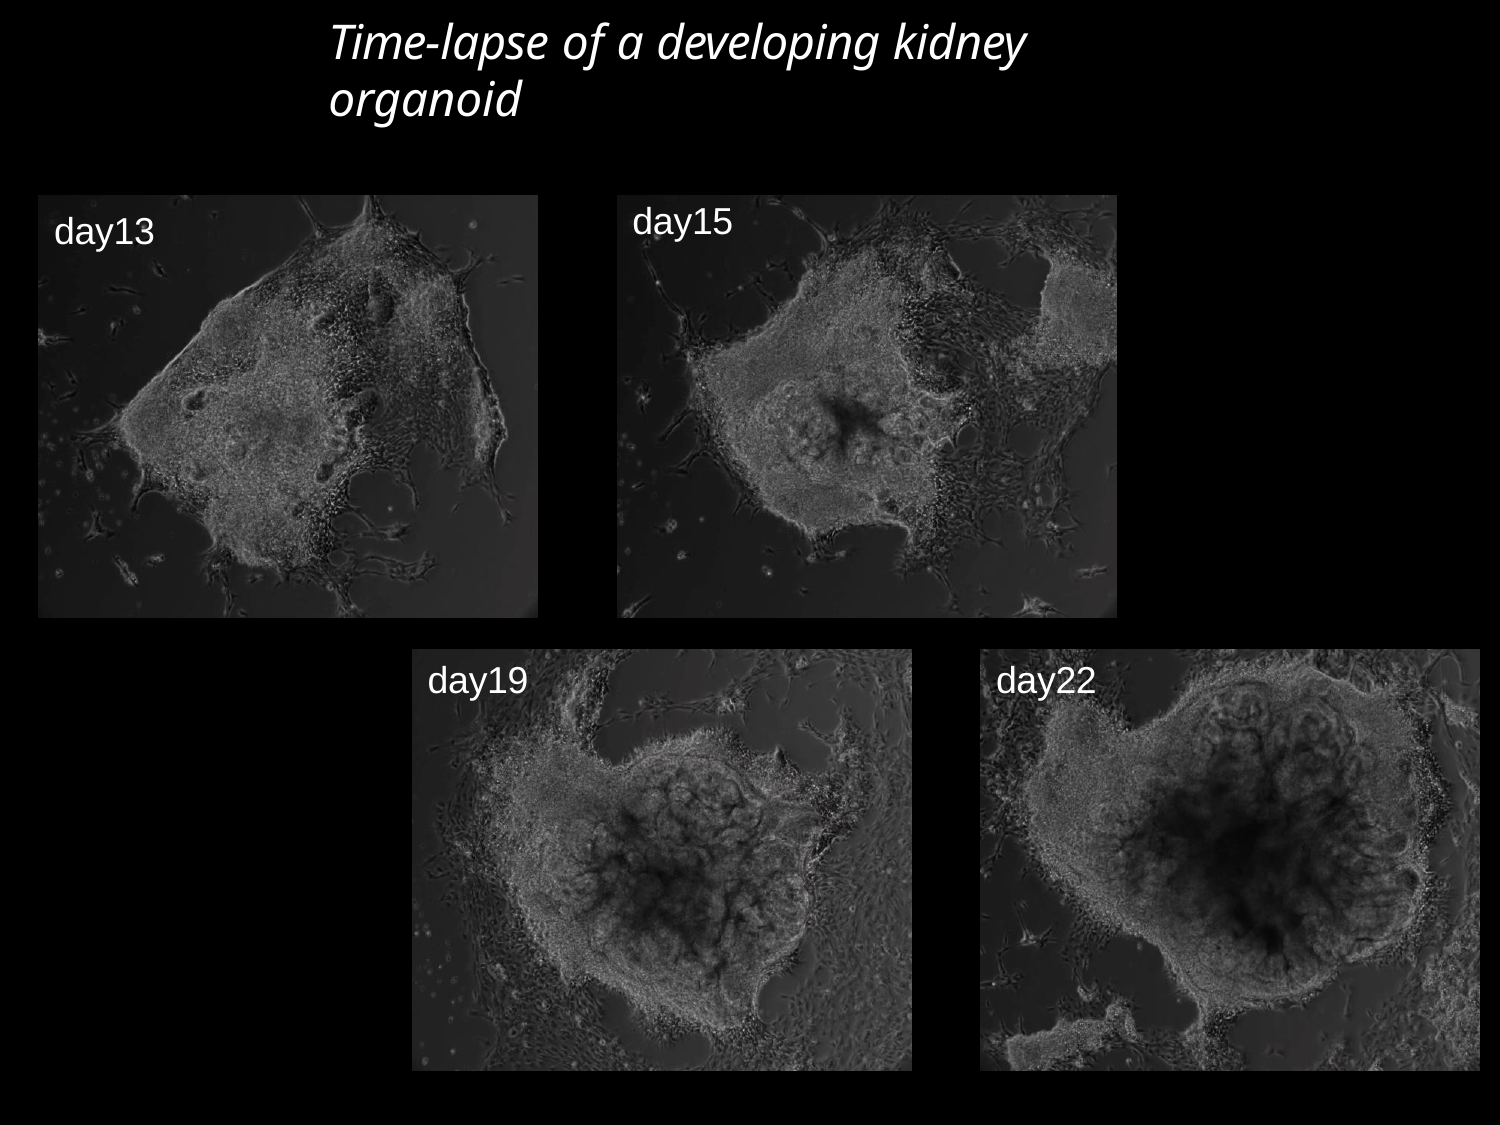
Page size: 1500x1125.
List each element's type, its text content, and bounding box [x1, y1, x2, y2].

picture [980, 648, 1481, 1071]
picture [617, 195, 1117, 618]
picture [412, 648, 913, 1071]
picture [38, 195, 538, 618]
title Time-lapse of a developing kidney organoid [326, 8, 1156, 200]
